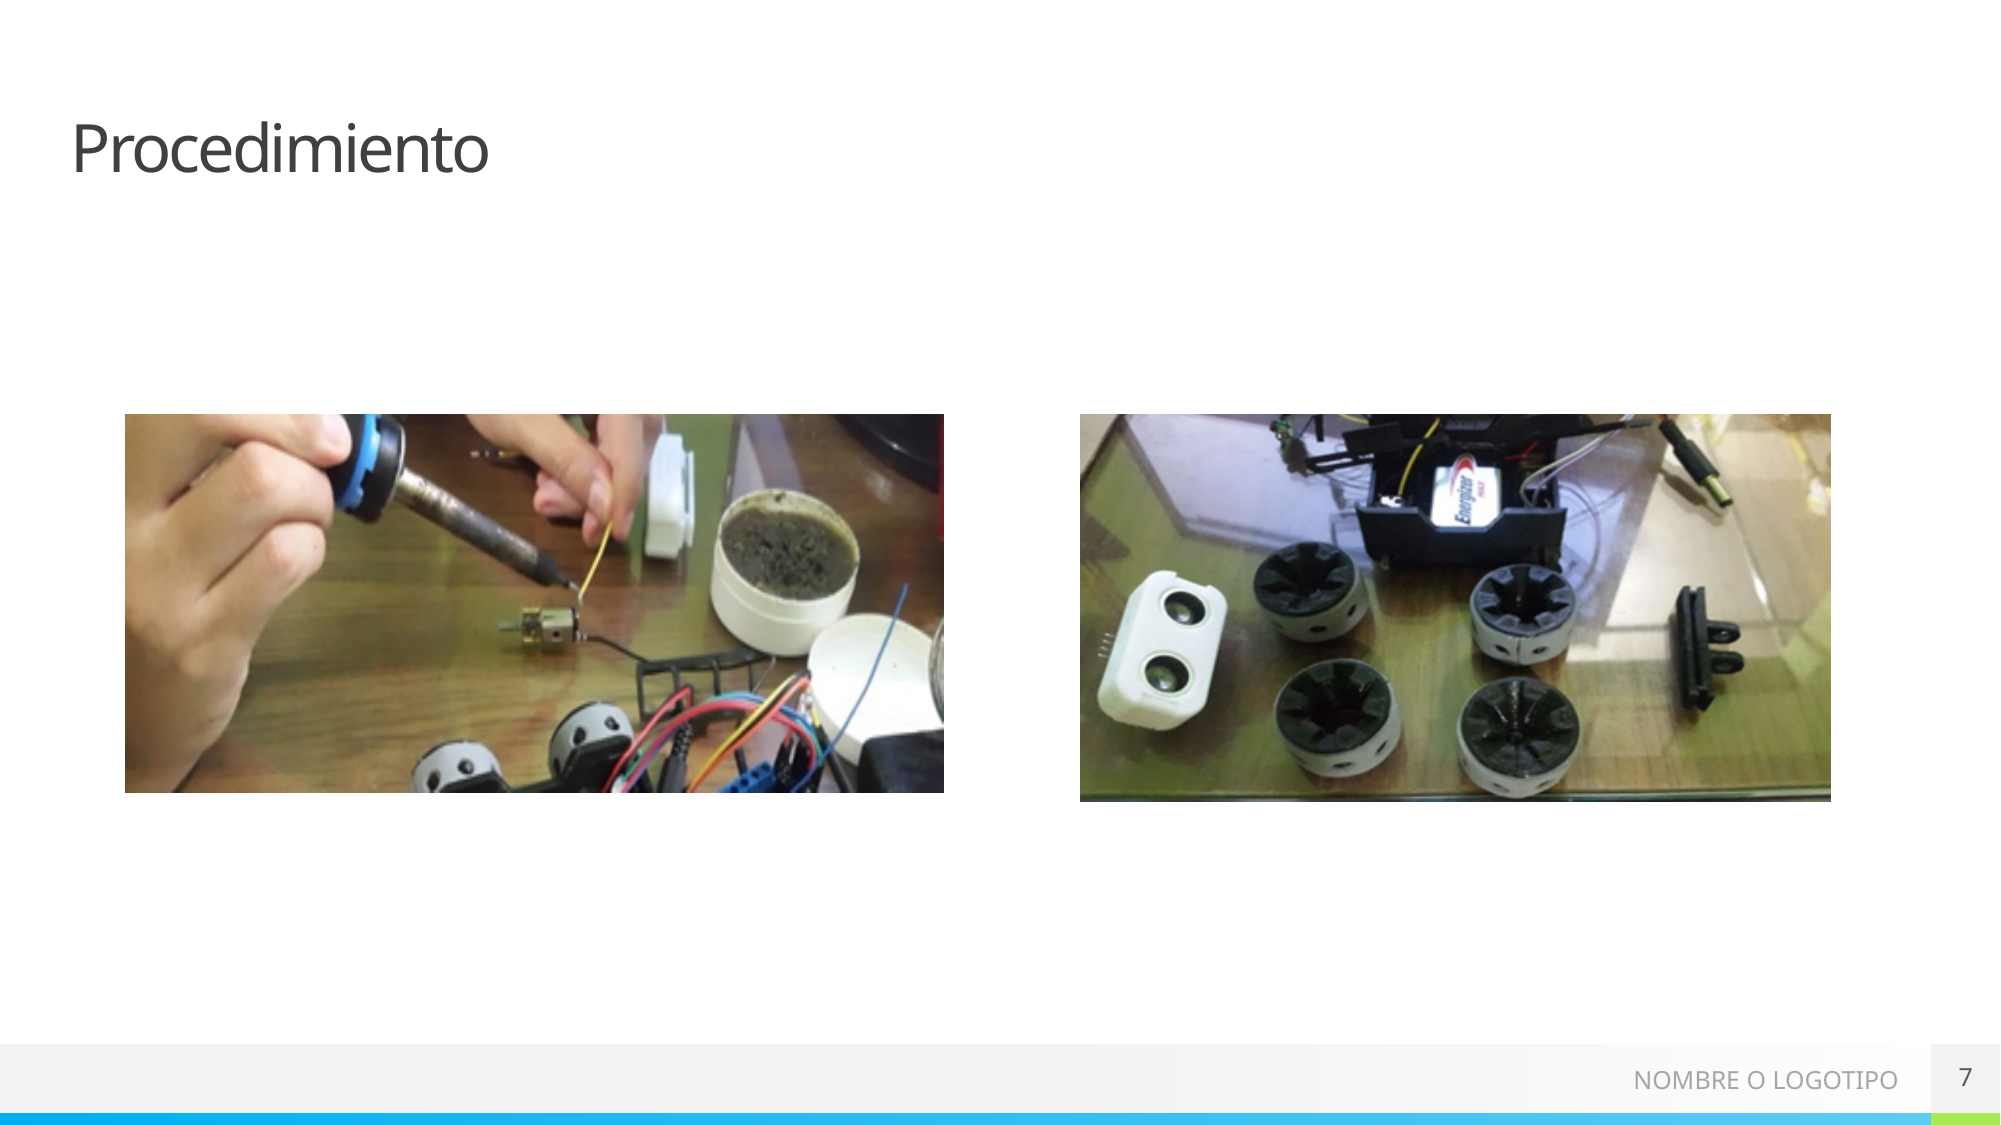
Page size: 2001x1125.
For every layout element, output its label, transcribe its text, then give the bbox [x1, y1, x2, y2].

picture [125, 414, 944, 793]
picture [1080, 414, 1831, 802]
title Procedimiento [70, 115, 1932, 186]
slide_number 7 [1931, 1044, 2000, 1114]
